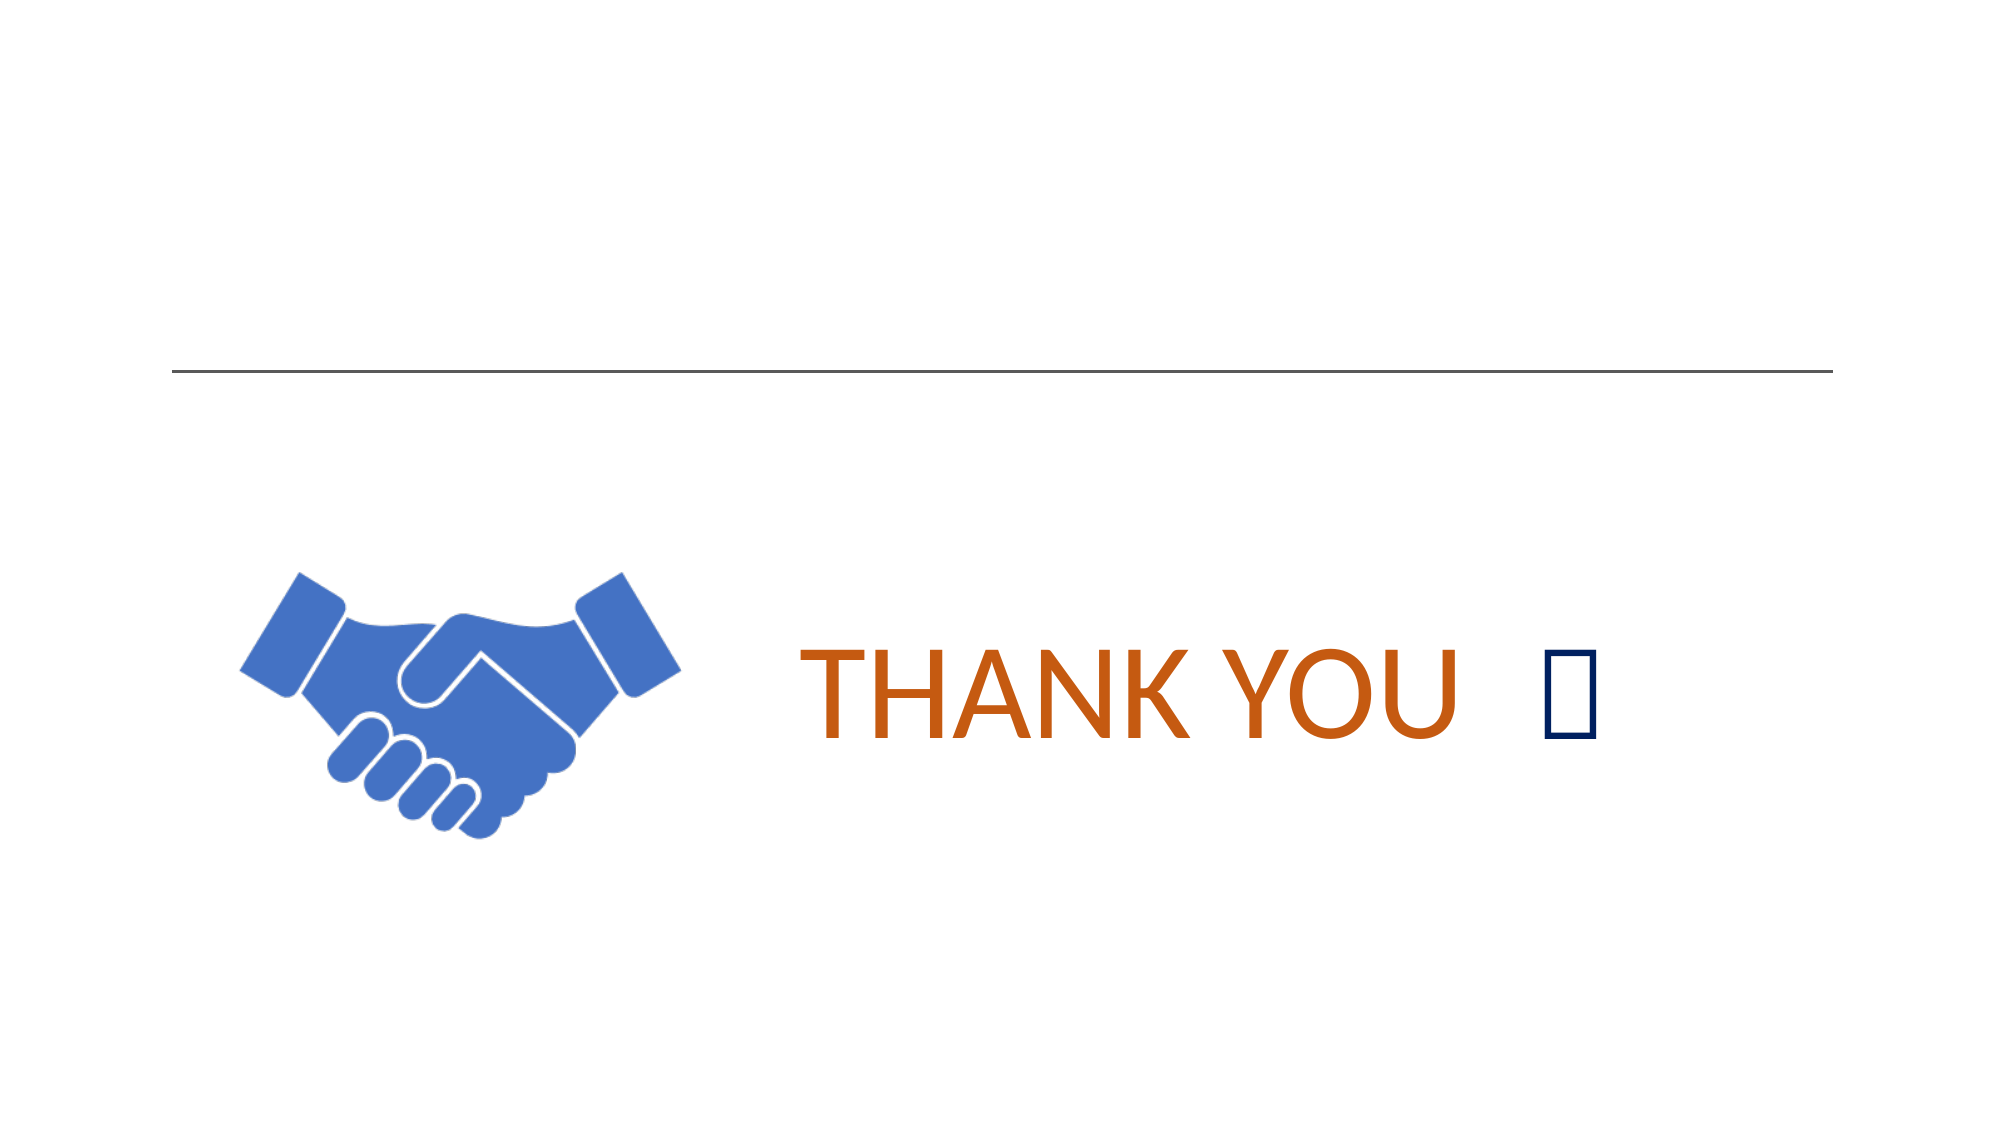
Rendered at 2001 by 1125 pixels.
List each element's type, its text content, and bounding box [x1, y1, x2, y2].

list THANK YOU [784, 612, 1750, 789]
text_box  [1518, 607, 1706, 773]
picture [220, 466, 701, 947]
